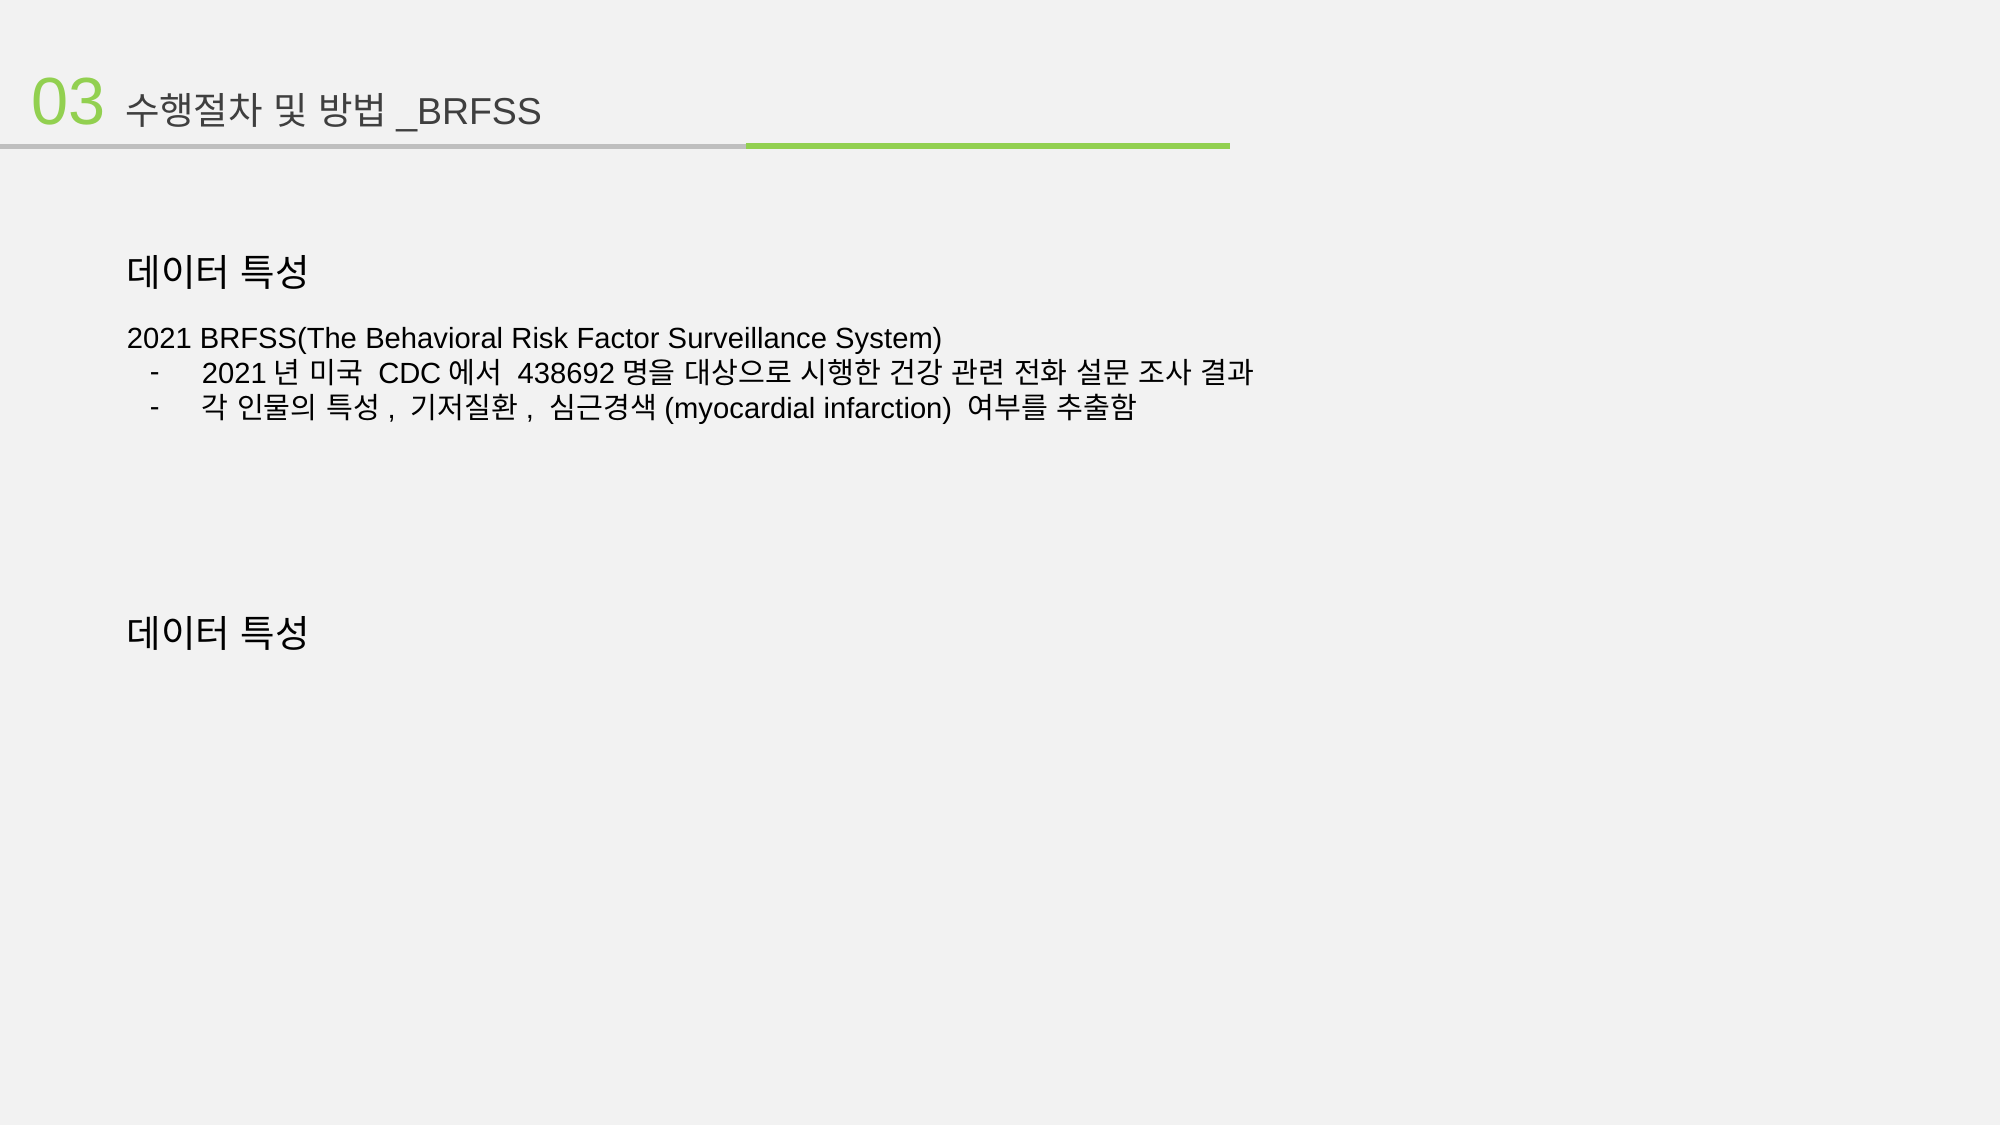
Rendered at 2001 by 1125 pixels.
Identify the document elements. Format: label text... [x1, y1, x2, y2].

text_box 2021 BRFSS(The Behavioral Risk Factor Surveillance System) 2021년 미국 CDC에서 438692명을 대상으로 시행한 건강 관련 전화 설문 조사 결과 각 인물의 특성, 기저질환, 심근경색(myocardial infarction) 여부를 추출함 [111, 311, 1363, 467]
text_box 데이터 특성 [111, 603, 609, 663]
text_box 데이터 특성 [111, 241, 609, 302]
text_box 03 수행절차 및 방법_BRFSS [16, 50, 1476, 146]
